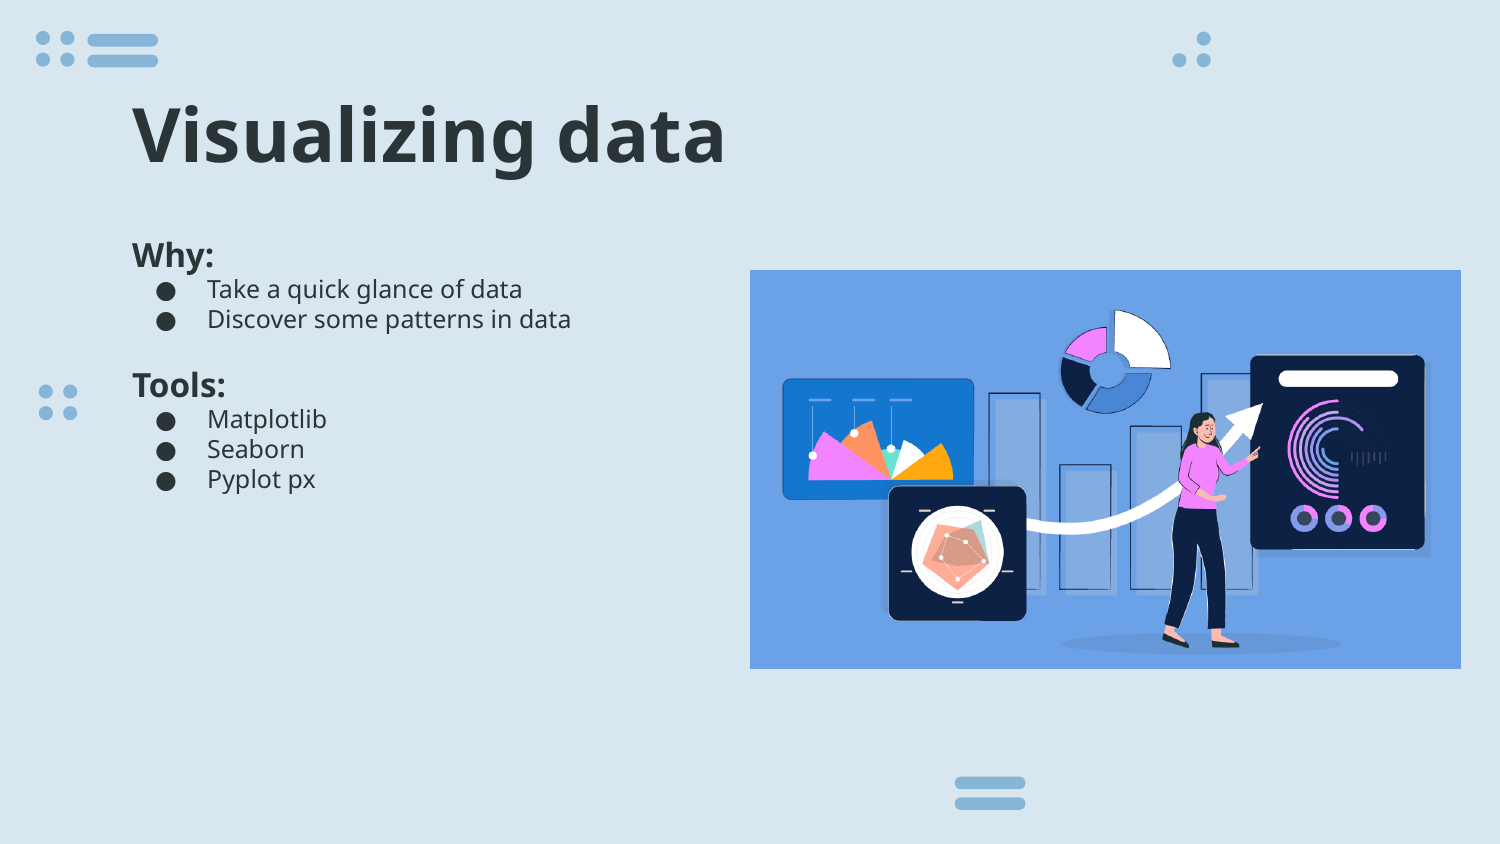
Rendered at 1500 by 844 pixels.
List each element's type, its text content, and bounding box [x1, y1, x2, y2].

title Visualizing data [116, 72, 1383, 189]
list Why: Take a quick glance of data Discover some patterns in data Tools: Matplotlib Seaborn Pyplot px [116, 189, 1383, 750]
picture [749, 270, 1461, 669]
